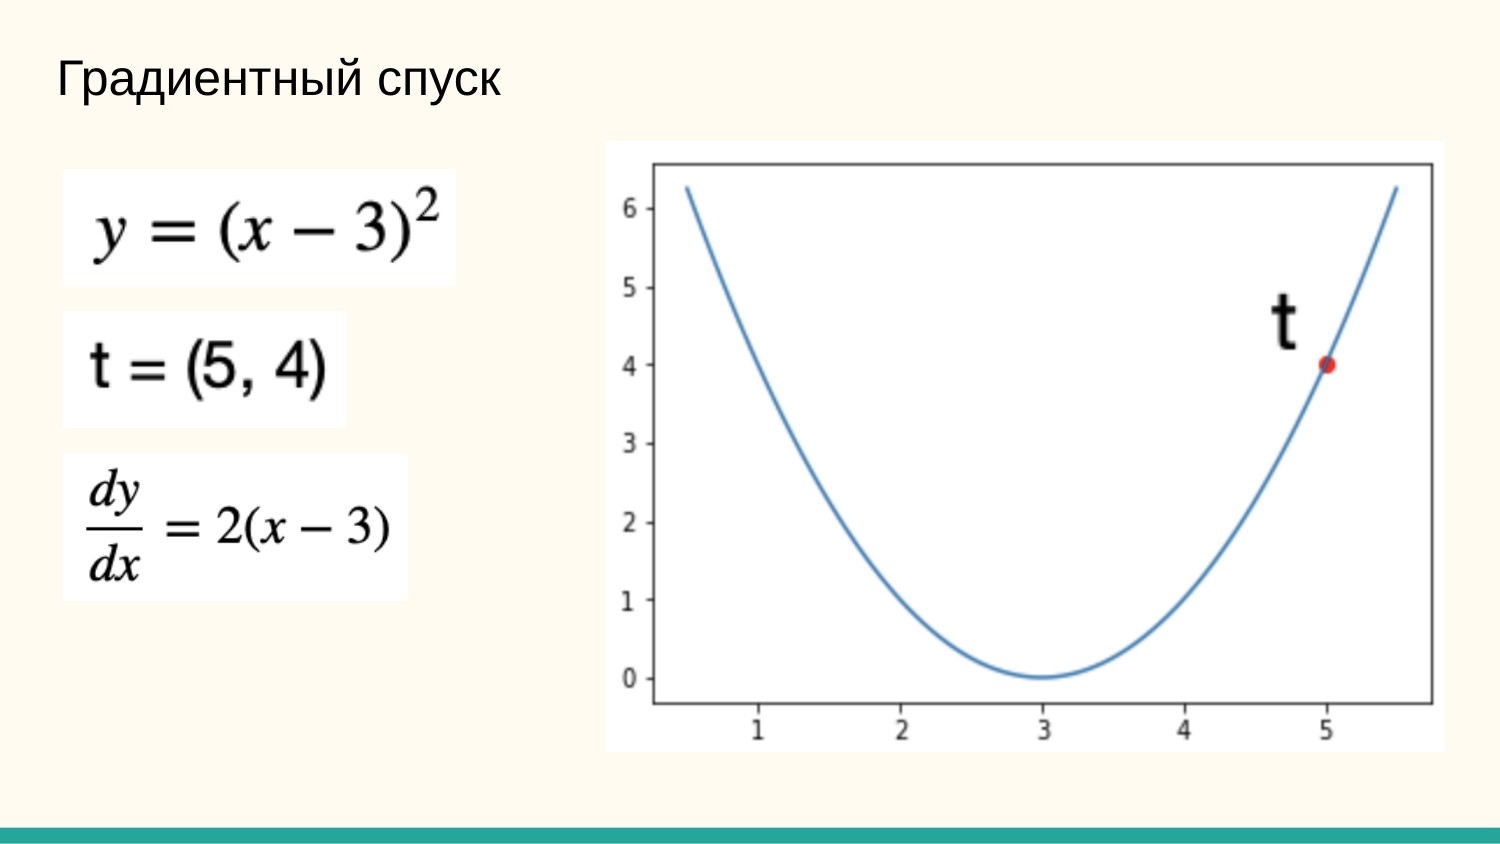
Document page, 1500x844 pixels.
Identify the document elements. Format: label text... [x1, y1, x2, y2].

picture [63, 311, 346, 428]
picture [63, 453, 408, 602]
text_box Градиентный спуск [41, 30, 1132, 129]
picture [606, 141, 1445, 752]
picture [63, 169, 456, 286]
